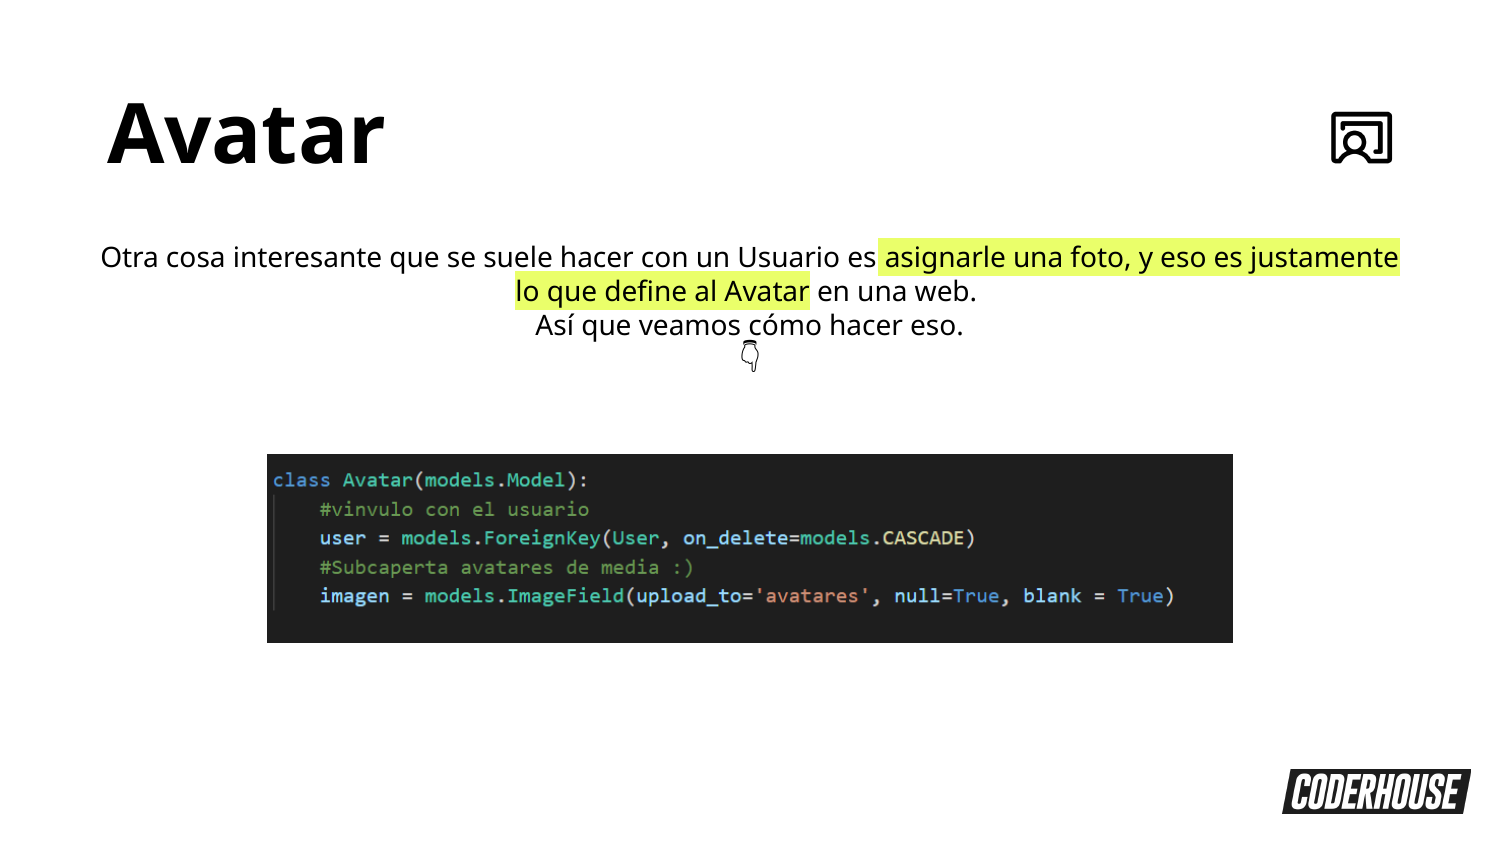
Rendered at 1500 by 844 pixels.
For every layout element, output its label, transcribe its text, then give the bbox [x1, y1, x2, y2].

picture [1281, 769, 1471, 814]
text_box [1300, 76, 1423, 199]
text_box Avatar [92, 76, 868, 197]
picture [267, 453, 1233, 644]
text_box Otra cosa interesante que se suele hacer con un Usuario es asignarle una foto, y eso es justamente lo que define al Avatar en una web. Así que veamos cómo hacer eso. 👇 [77, 224, 1423, 390]
